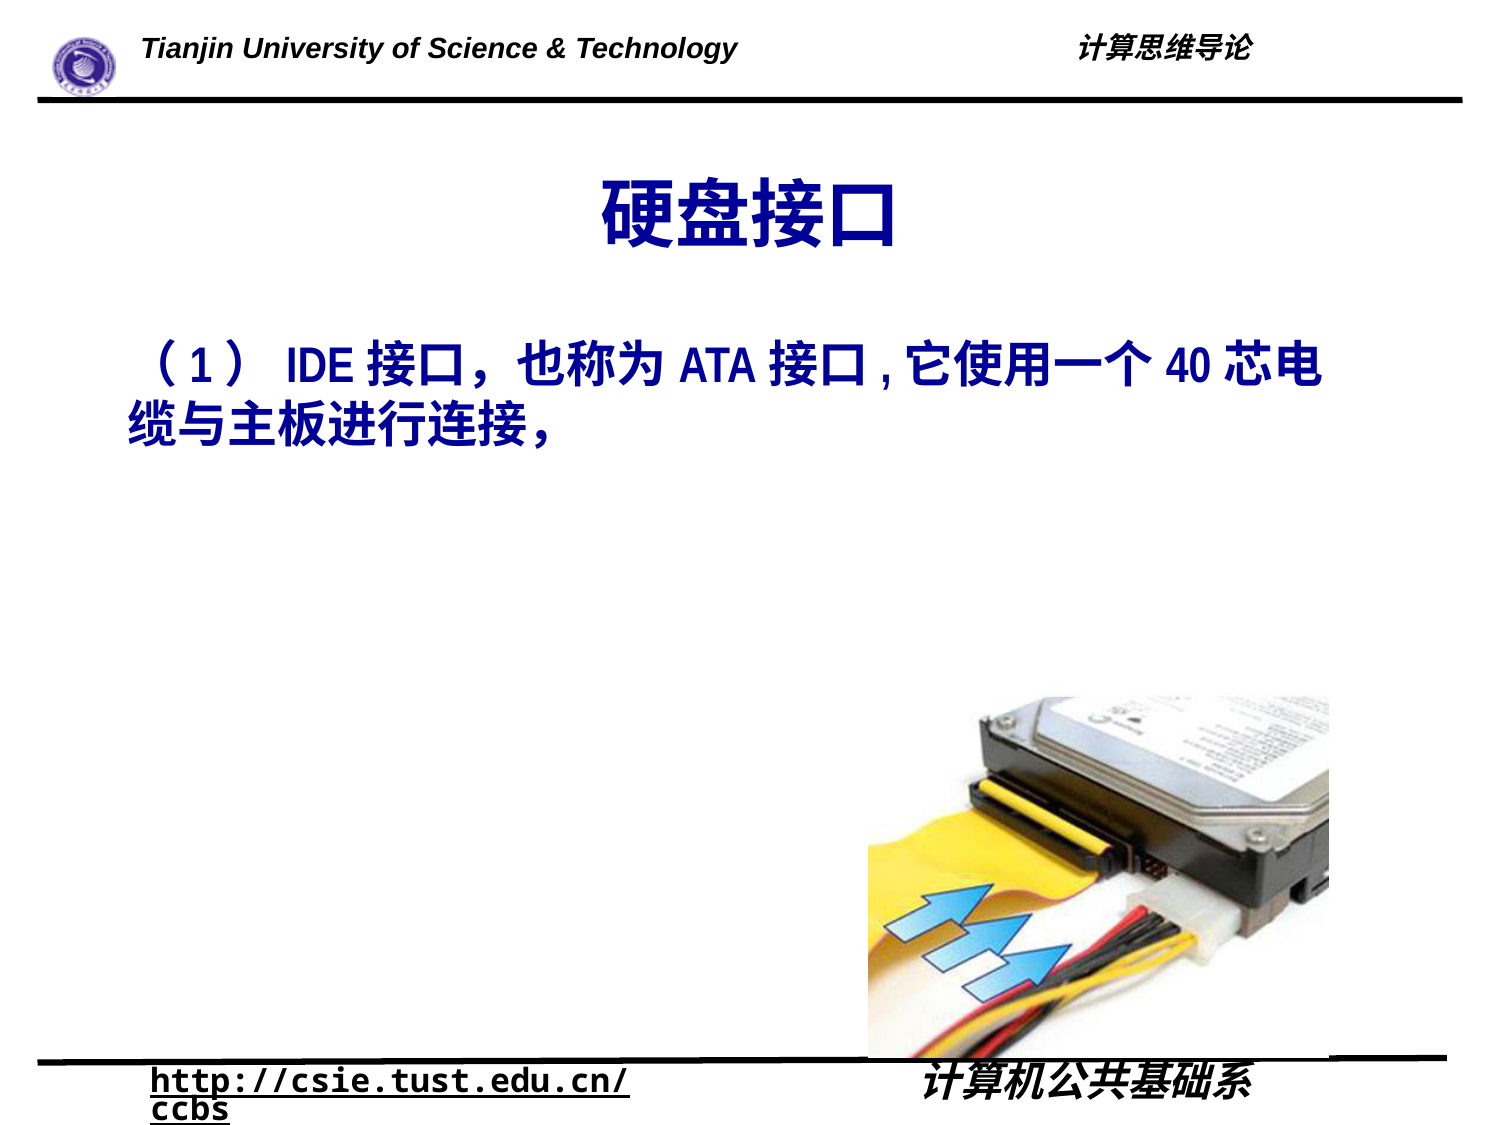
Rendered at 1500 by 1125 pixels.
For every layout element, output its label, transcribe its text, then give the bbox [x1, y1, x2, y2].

picture [52, 37, 116, 97]
picture [868, 684, 1329, 1058]
title 硬盘接口 [112, 99, 1388, 288]
list （1）IDE接口，也称为ATA接口,它使用一个40芯电缆与主板进行连接， [112, 324, 1388, 1000]
